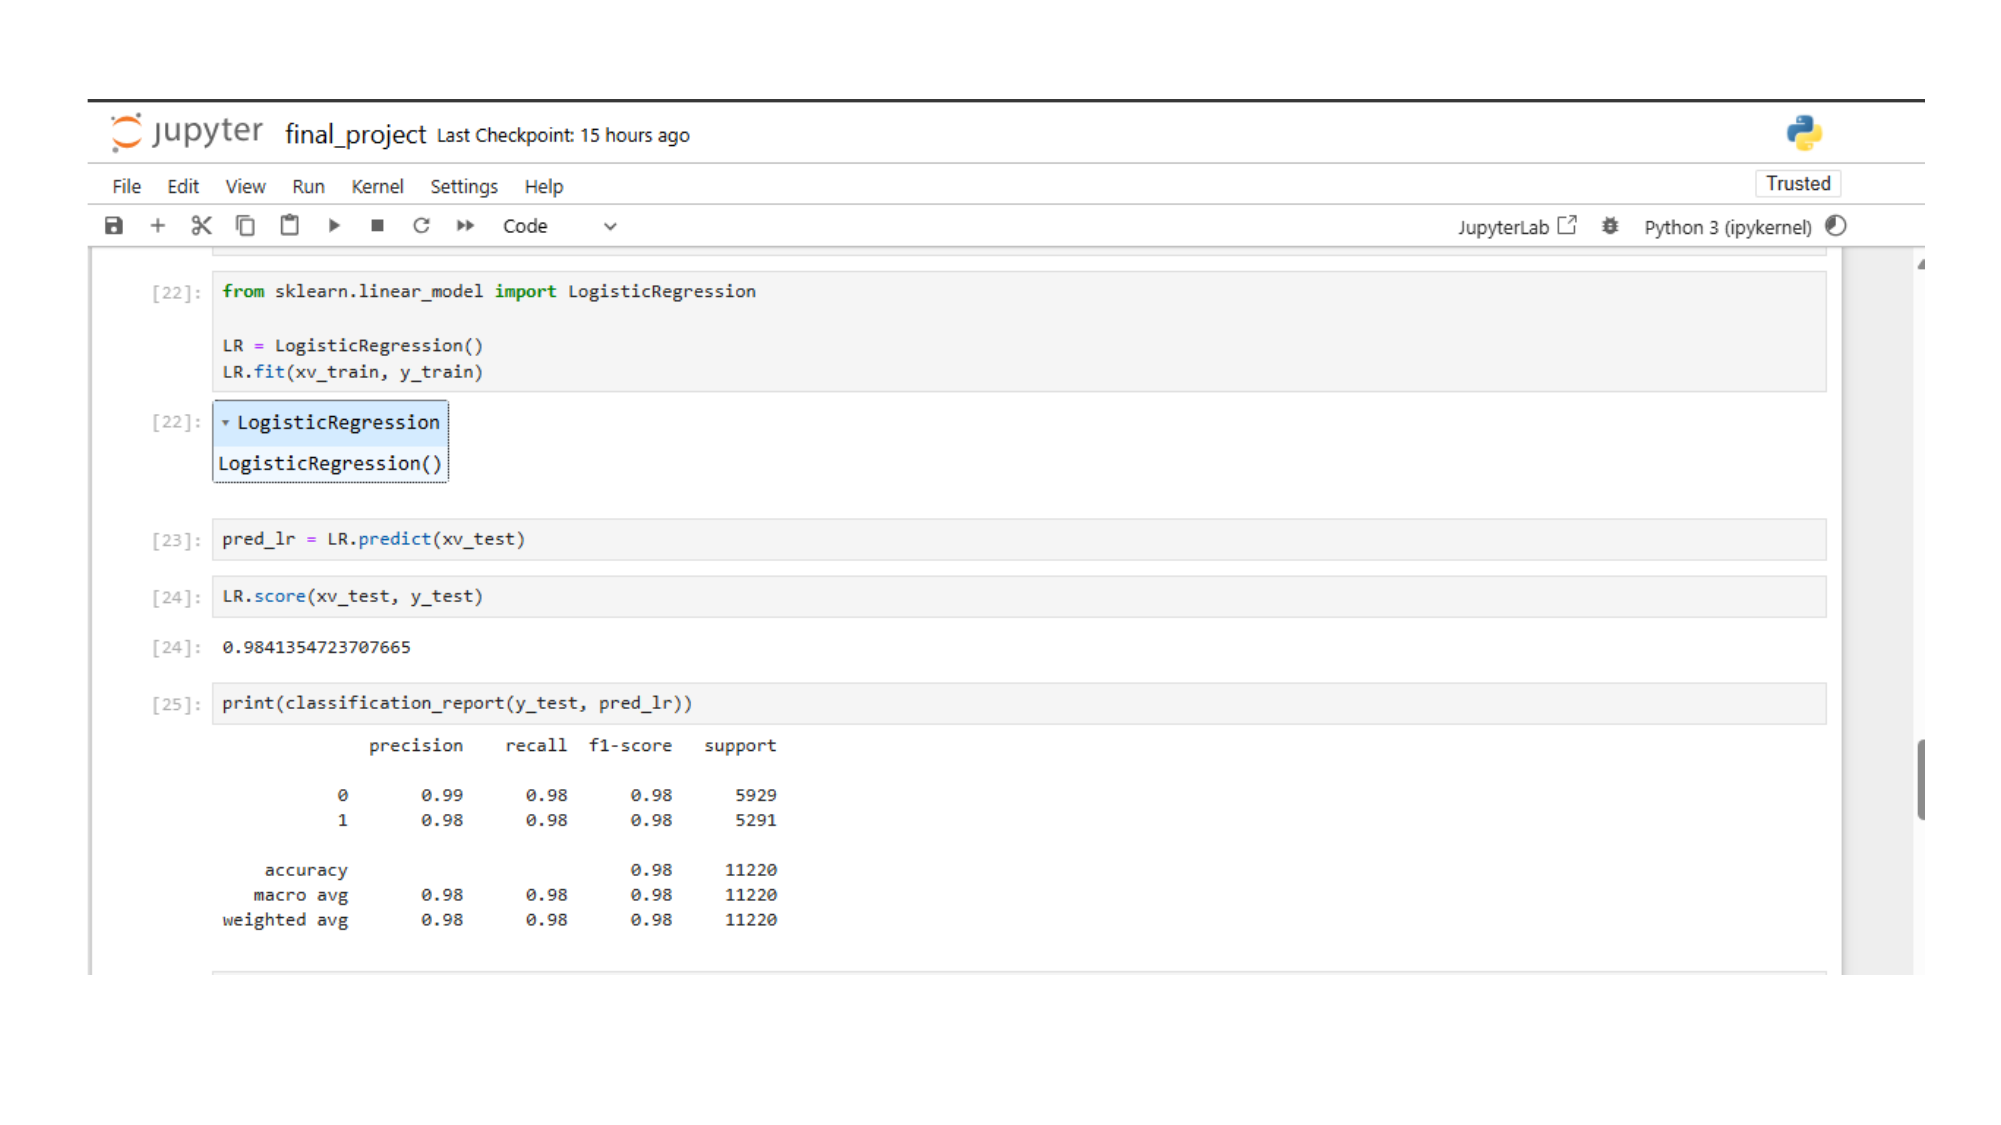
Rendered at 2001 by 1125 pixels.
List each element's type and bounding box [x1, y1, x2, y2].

picture [87, 99, 1926, 976]
